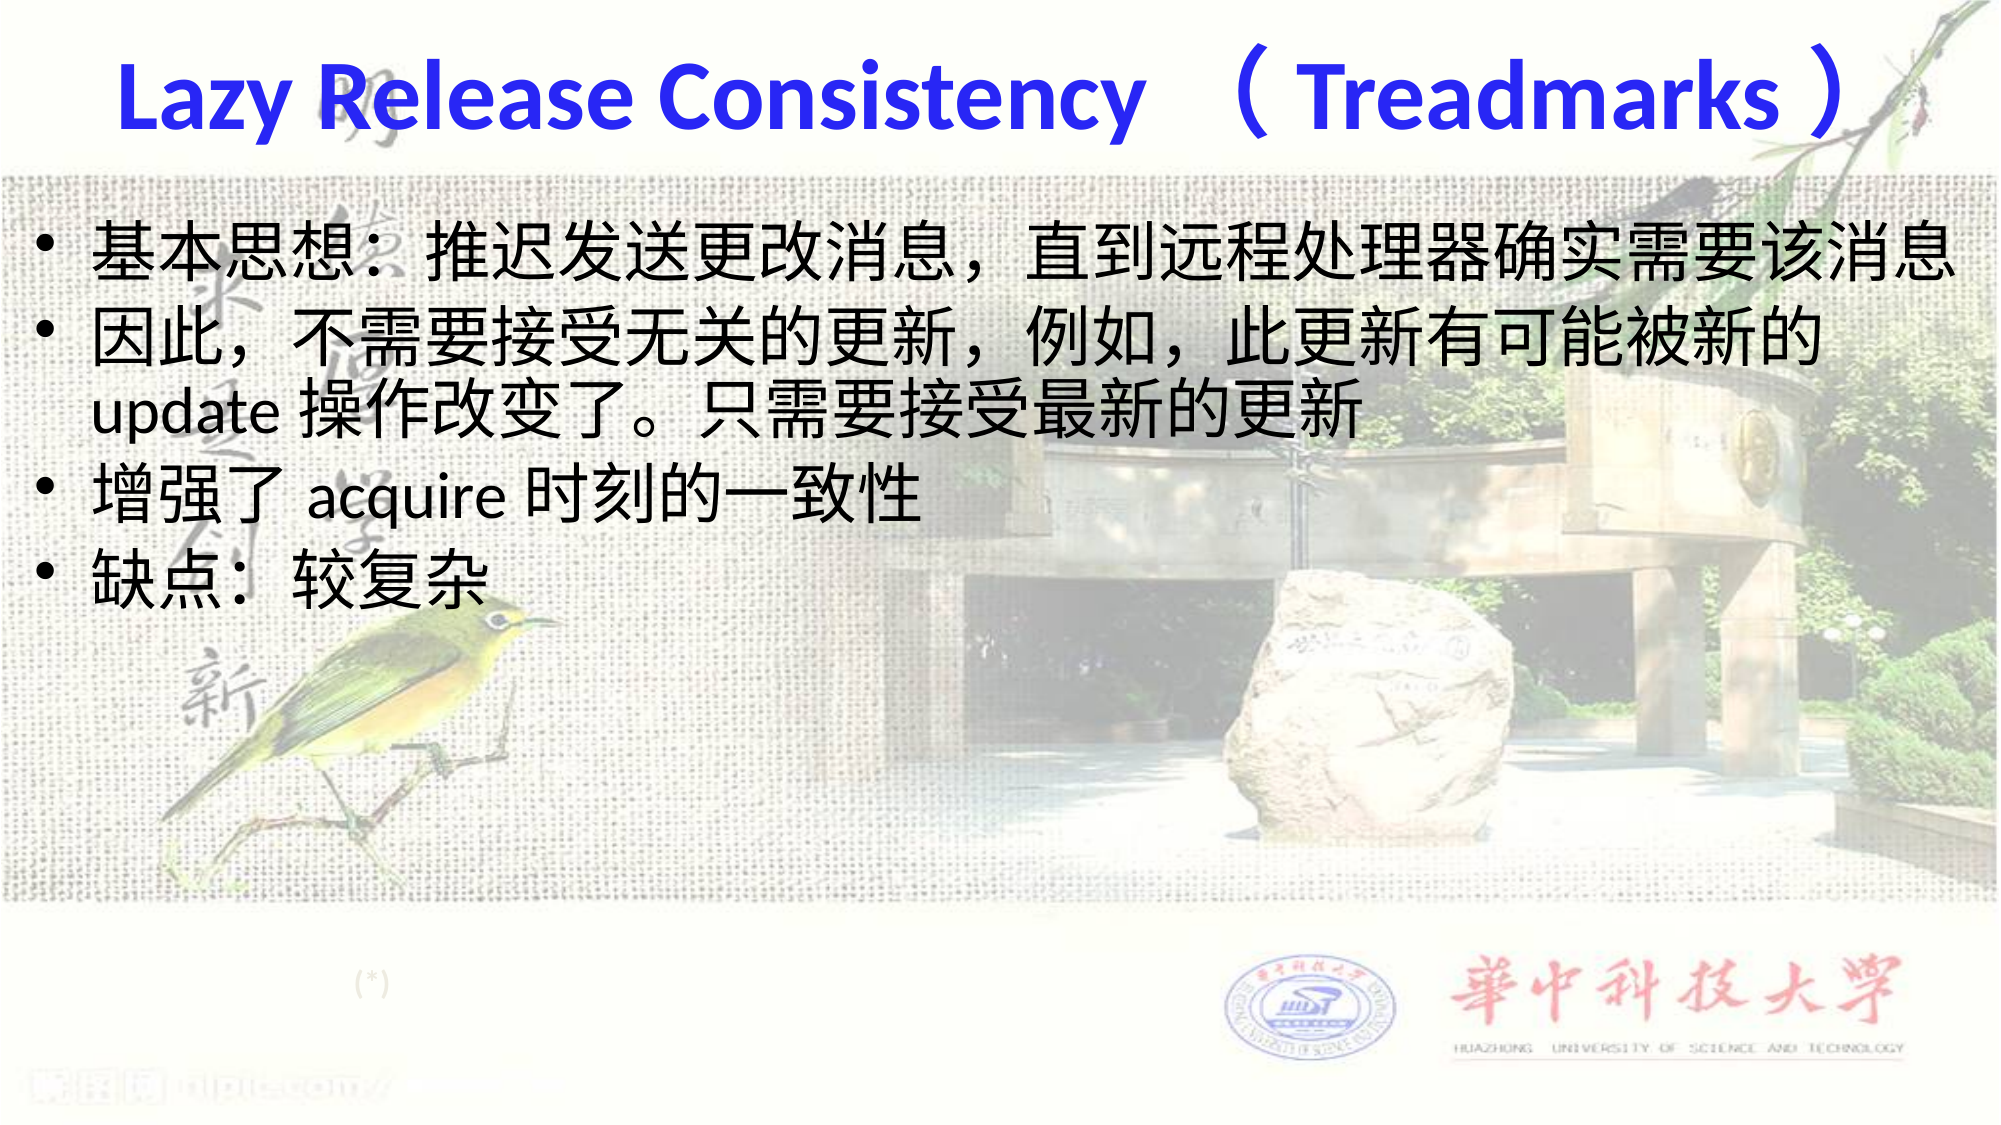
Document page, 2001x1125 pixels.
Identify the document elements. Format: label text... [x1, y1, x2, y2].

title Lazy Release Consistency（Treadmarks） [0, 0, 2000, 183]
picture [1, 183, 1999, 1125]
text_box (*) [300, 953, 444, 1009]
list 基本思想：推迟发送更改消息，直到远程处理器确实需要该消息 因此，不需要接受无关的更新，例如，此更新有可能被新的update操作改变了。只需要接受最新的更新 增强了acquire时刻的一致性 缺点：较复杂 [19, 211, 1994, 668]
